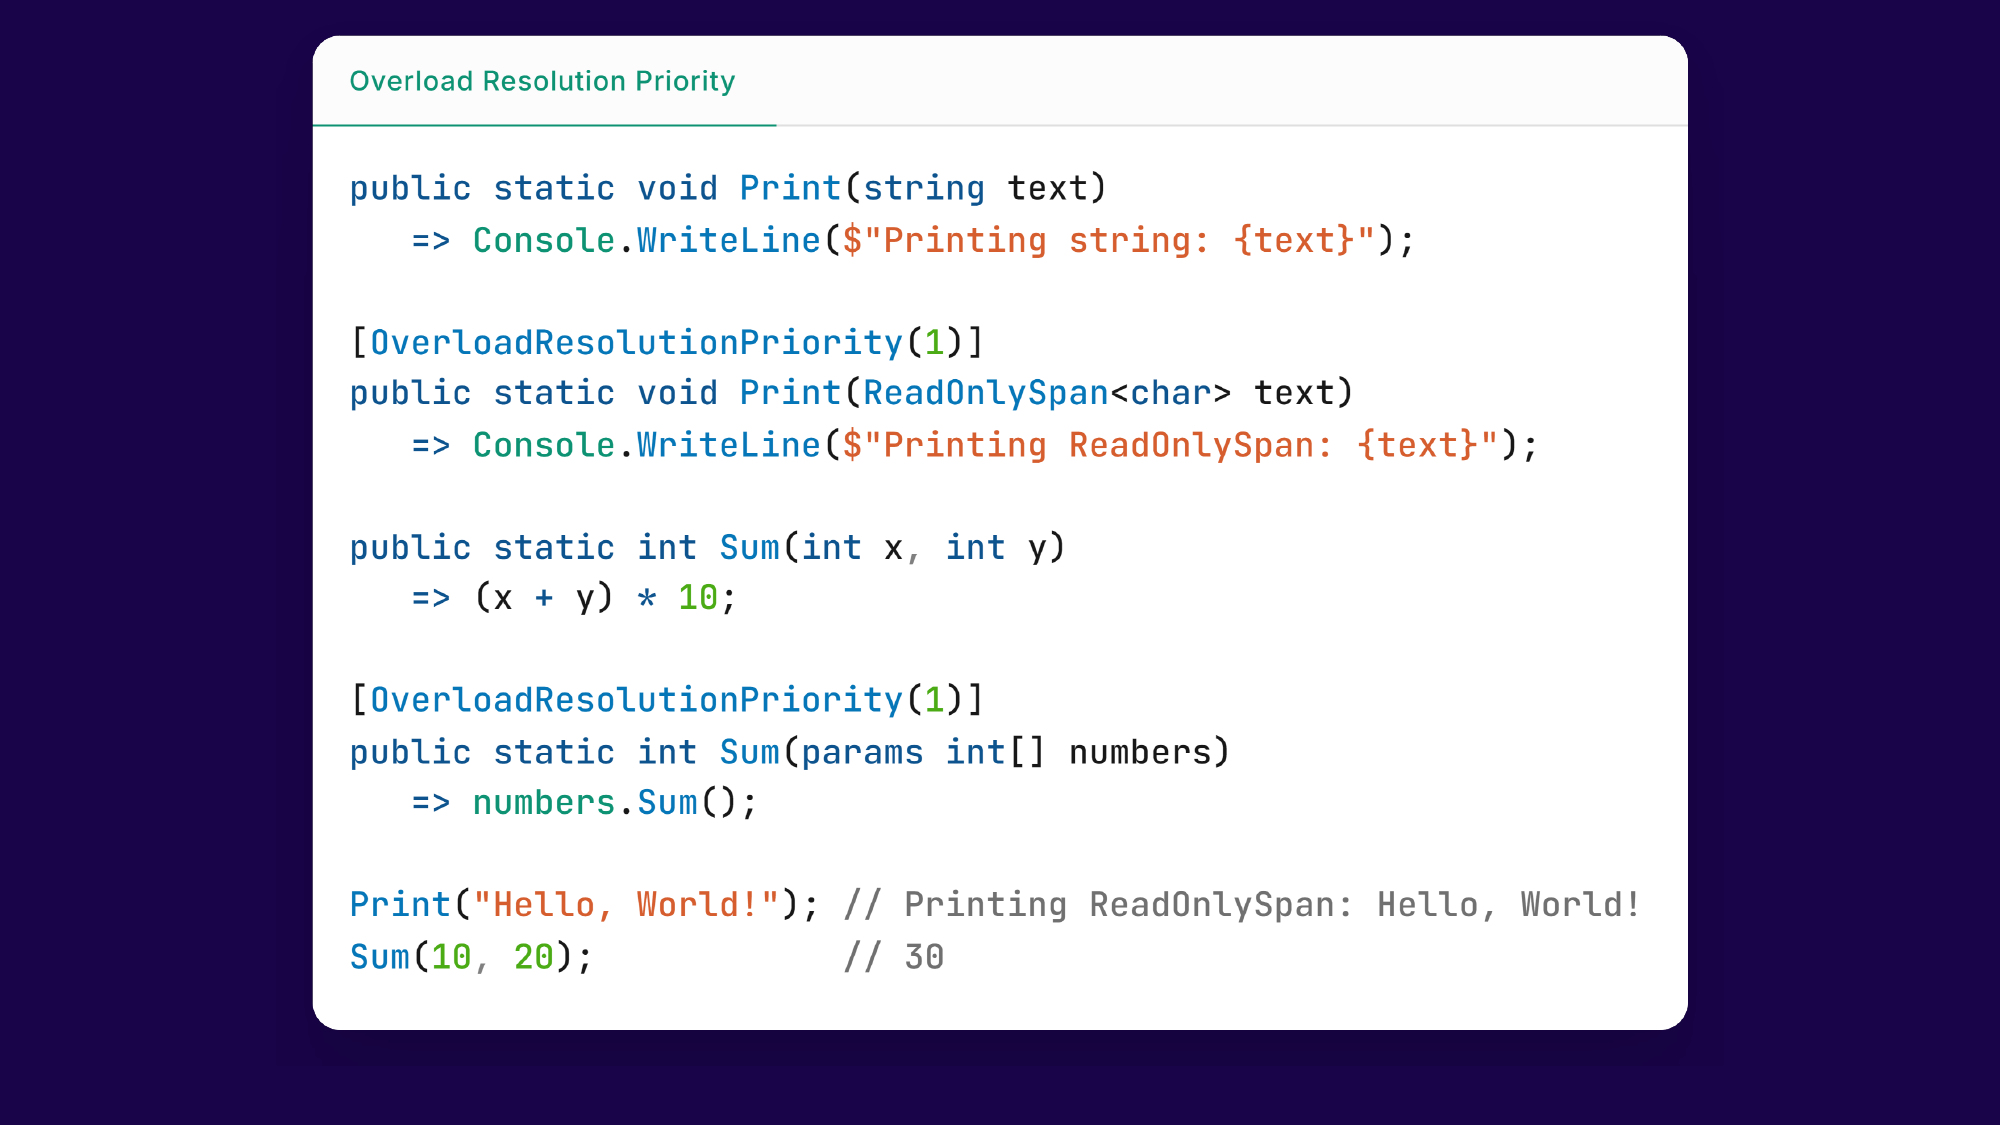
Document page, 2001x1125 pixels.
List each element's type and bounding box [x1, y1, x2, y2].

picture [275, 0, 1724, 1066]
